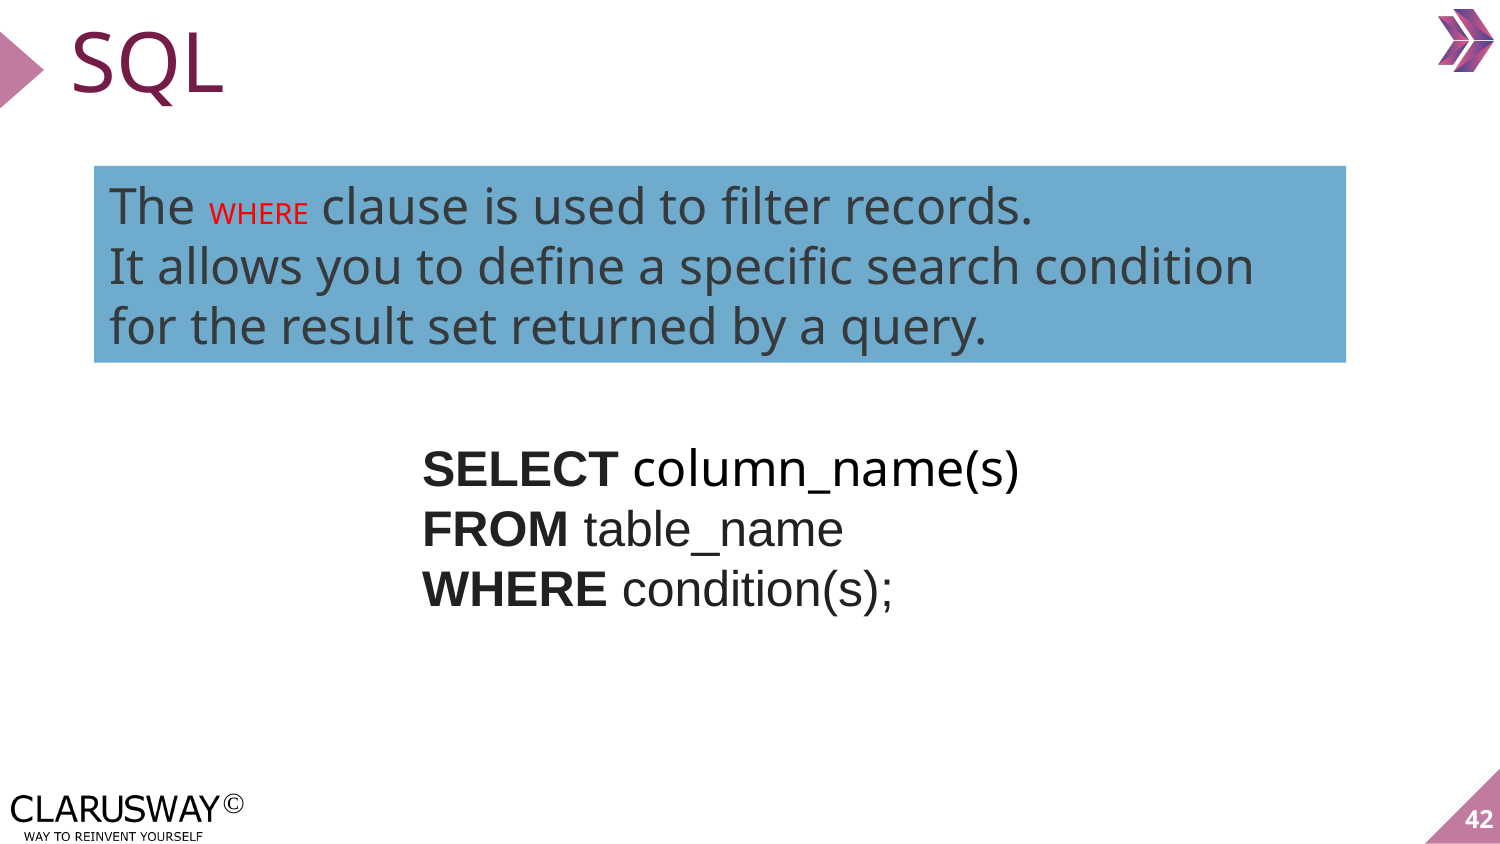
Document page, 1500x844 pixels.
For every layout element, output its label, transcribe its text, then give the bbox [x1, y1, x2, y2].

slide_number ‹#› [1418, 760, 1494, 838]
picture [11, 795, 220, 841]
text_box The WHERE clause is used to filter records. It allows you to define a specific search condition for the result set returned by a query. [94, 165, 1347, 363]
title SQL [70, 28, 997, 132]
picture [1438, 9, 1494, 72]
text_box SELECT column_name(s) FROM table_name WHERE condition(s); [407, 421, 1500, 707]
